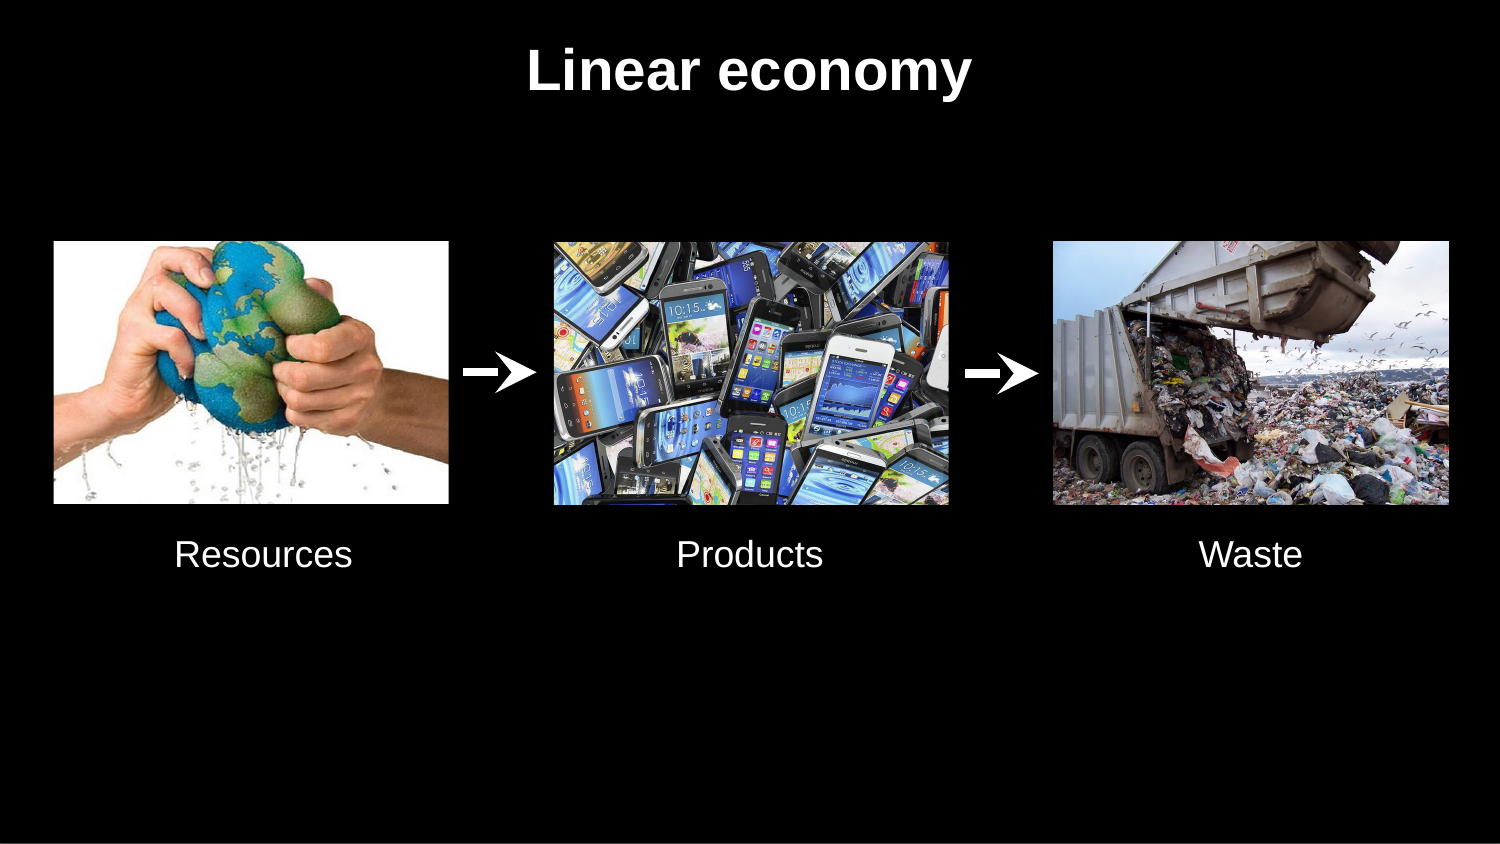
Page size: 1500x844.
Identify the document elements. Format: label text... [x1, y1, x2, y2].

text_box Waste [1183, 522, 1319, 583]
picture [1053, 241, 1449, 506]
text_box Products [661, 522, 839, 583]
text_box Linear economy [511, 24, 989, 109]
picture [214, 290, 223, 296]
picture [260, 277, 269, 285]
text_box [0, 0, 1500, 844]
picture [553, 241, 949, 506]
picture [53, 241, 449, 504]
text_box Resources [159, 522, 368, 583]
